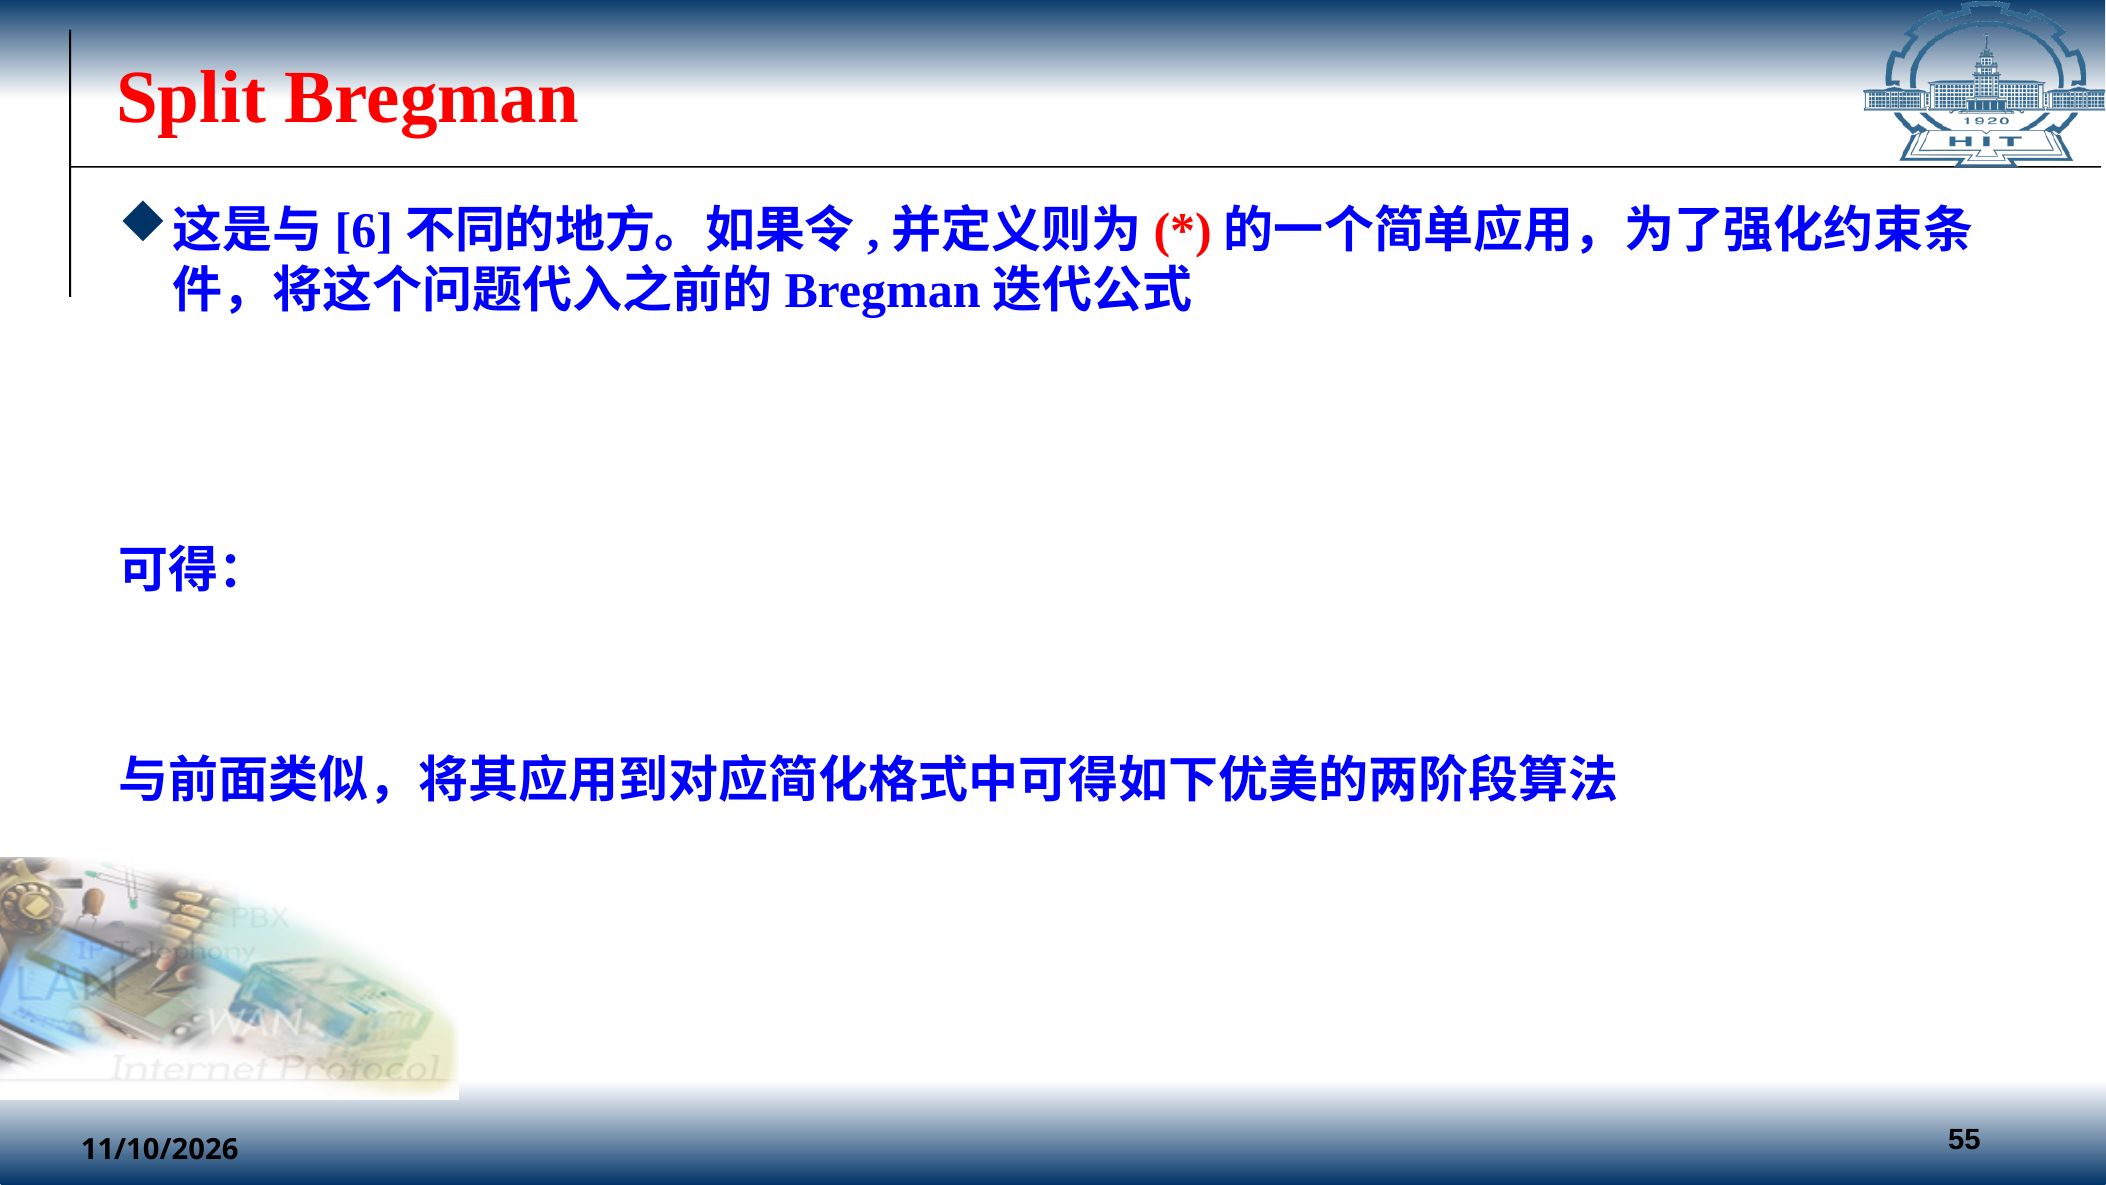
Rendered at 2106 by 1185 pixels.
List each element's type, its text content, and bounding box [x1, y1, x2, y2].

picture [0, 857, 459, 1100]
picture [1863, 1, 2106, 167]
title Split Bregman [101, 29, 1941, 155]
